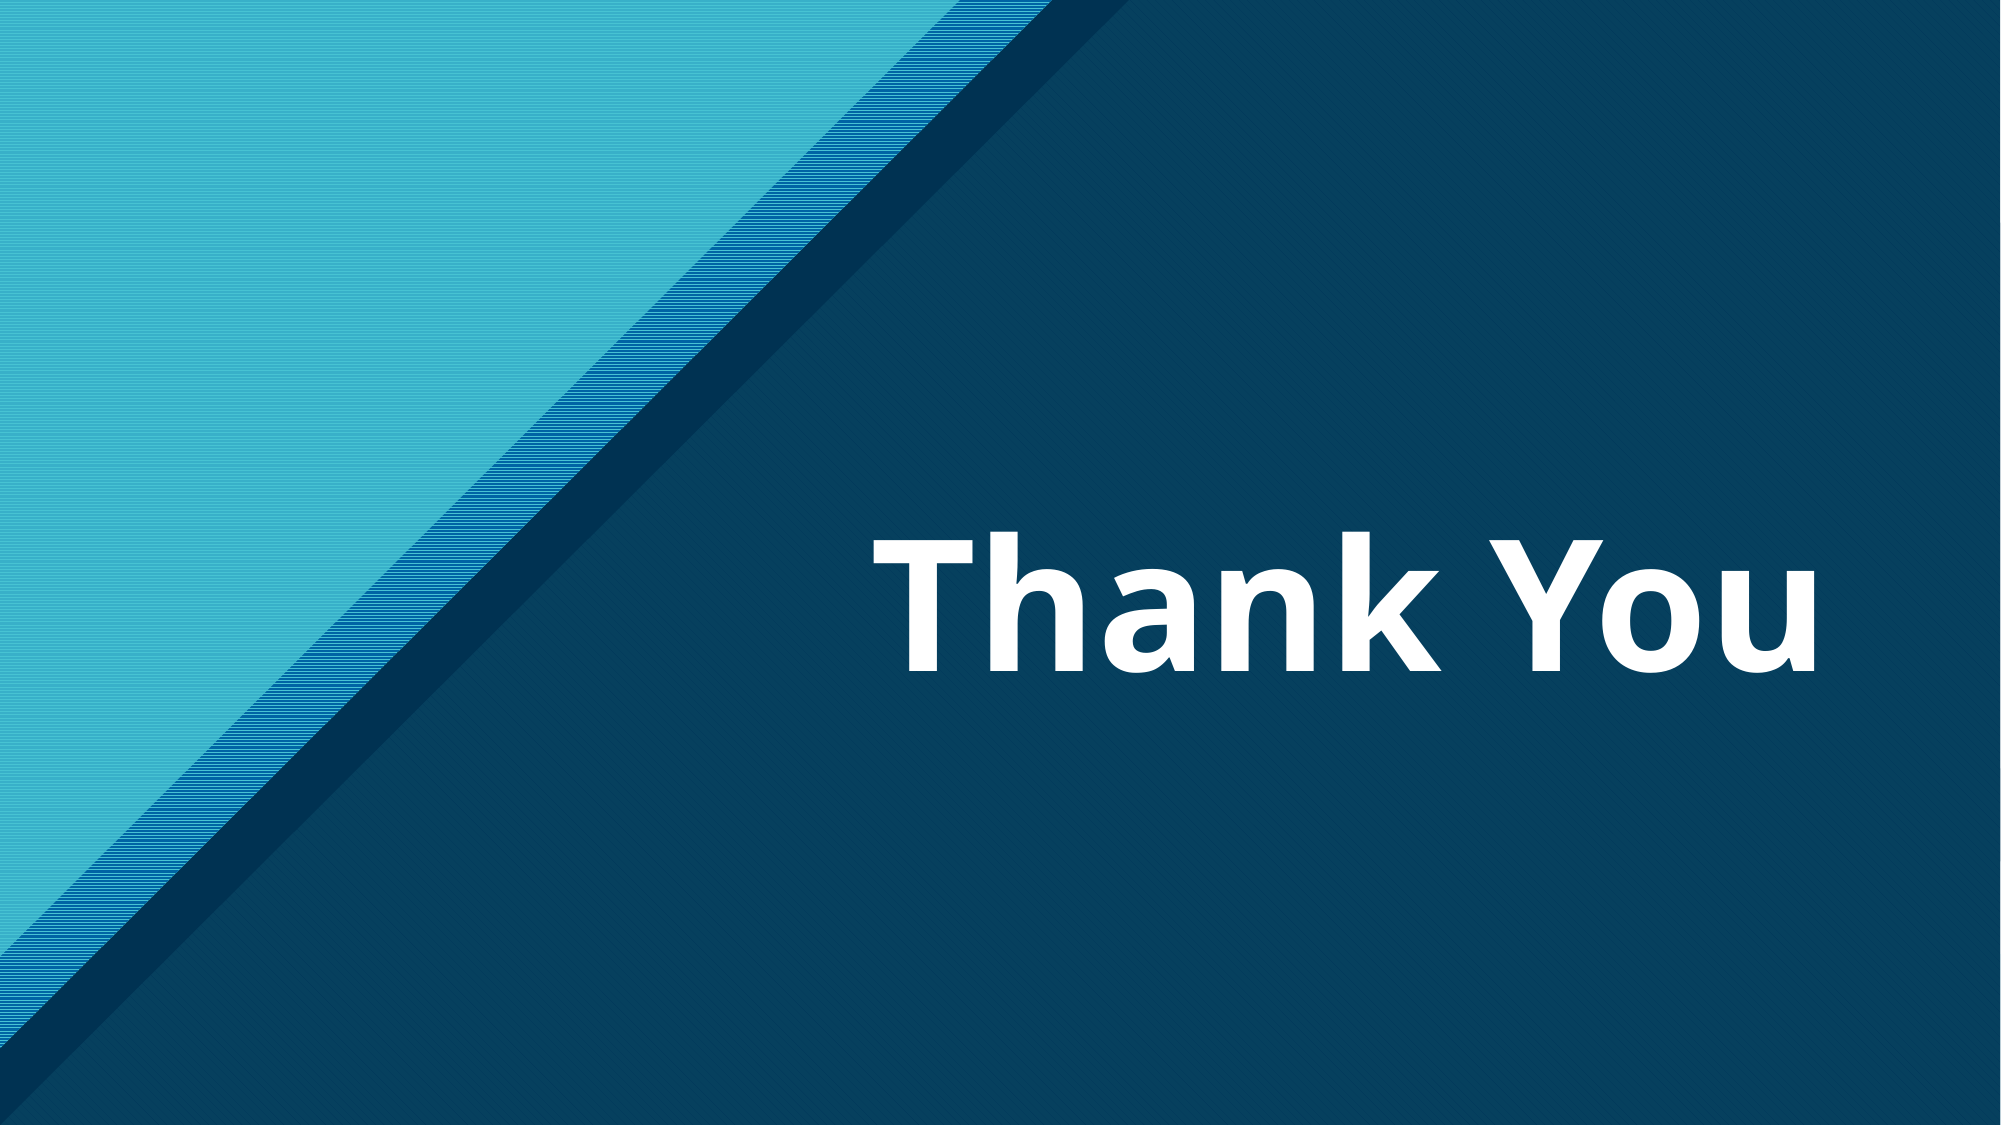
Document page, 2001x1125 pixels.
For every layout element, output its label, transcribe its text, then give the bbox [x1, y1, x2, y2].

title Thank You [855, 510, 1884, 715]
